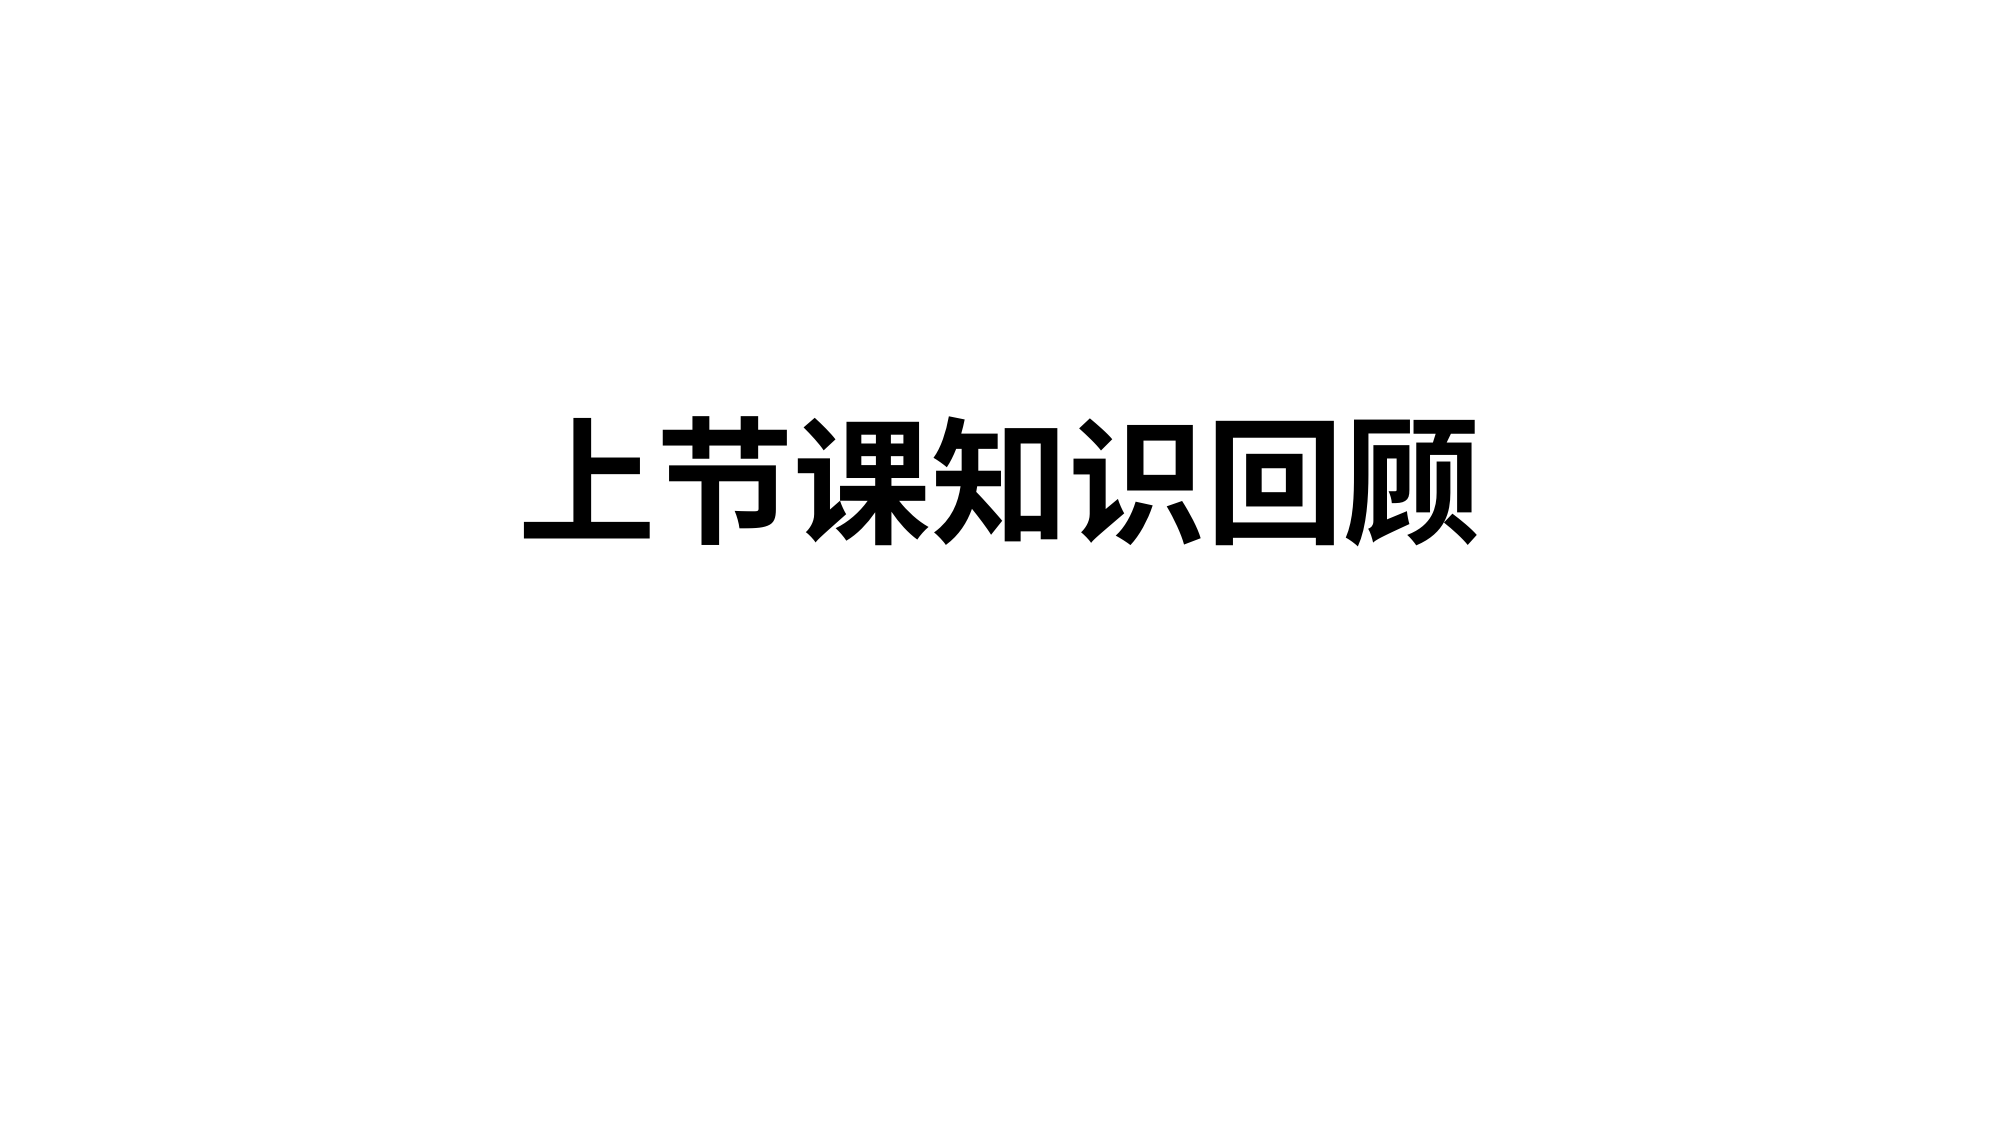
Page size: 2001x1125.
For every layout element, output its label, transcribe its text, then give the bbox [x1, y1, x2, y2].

text_box 上节课知识回顾 [97, 388, 1903, 568]
